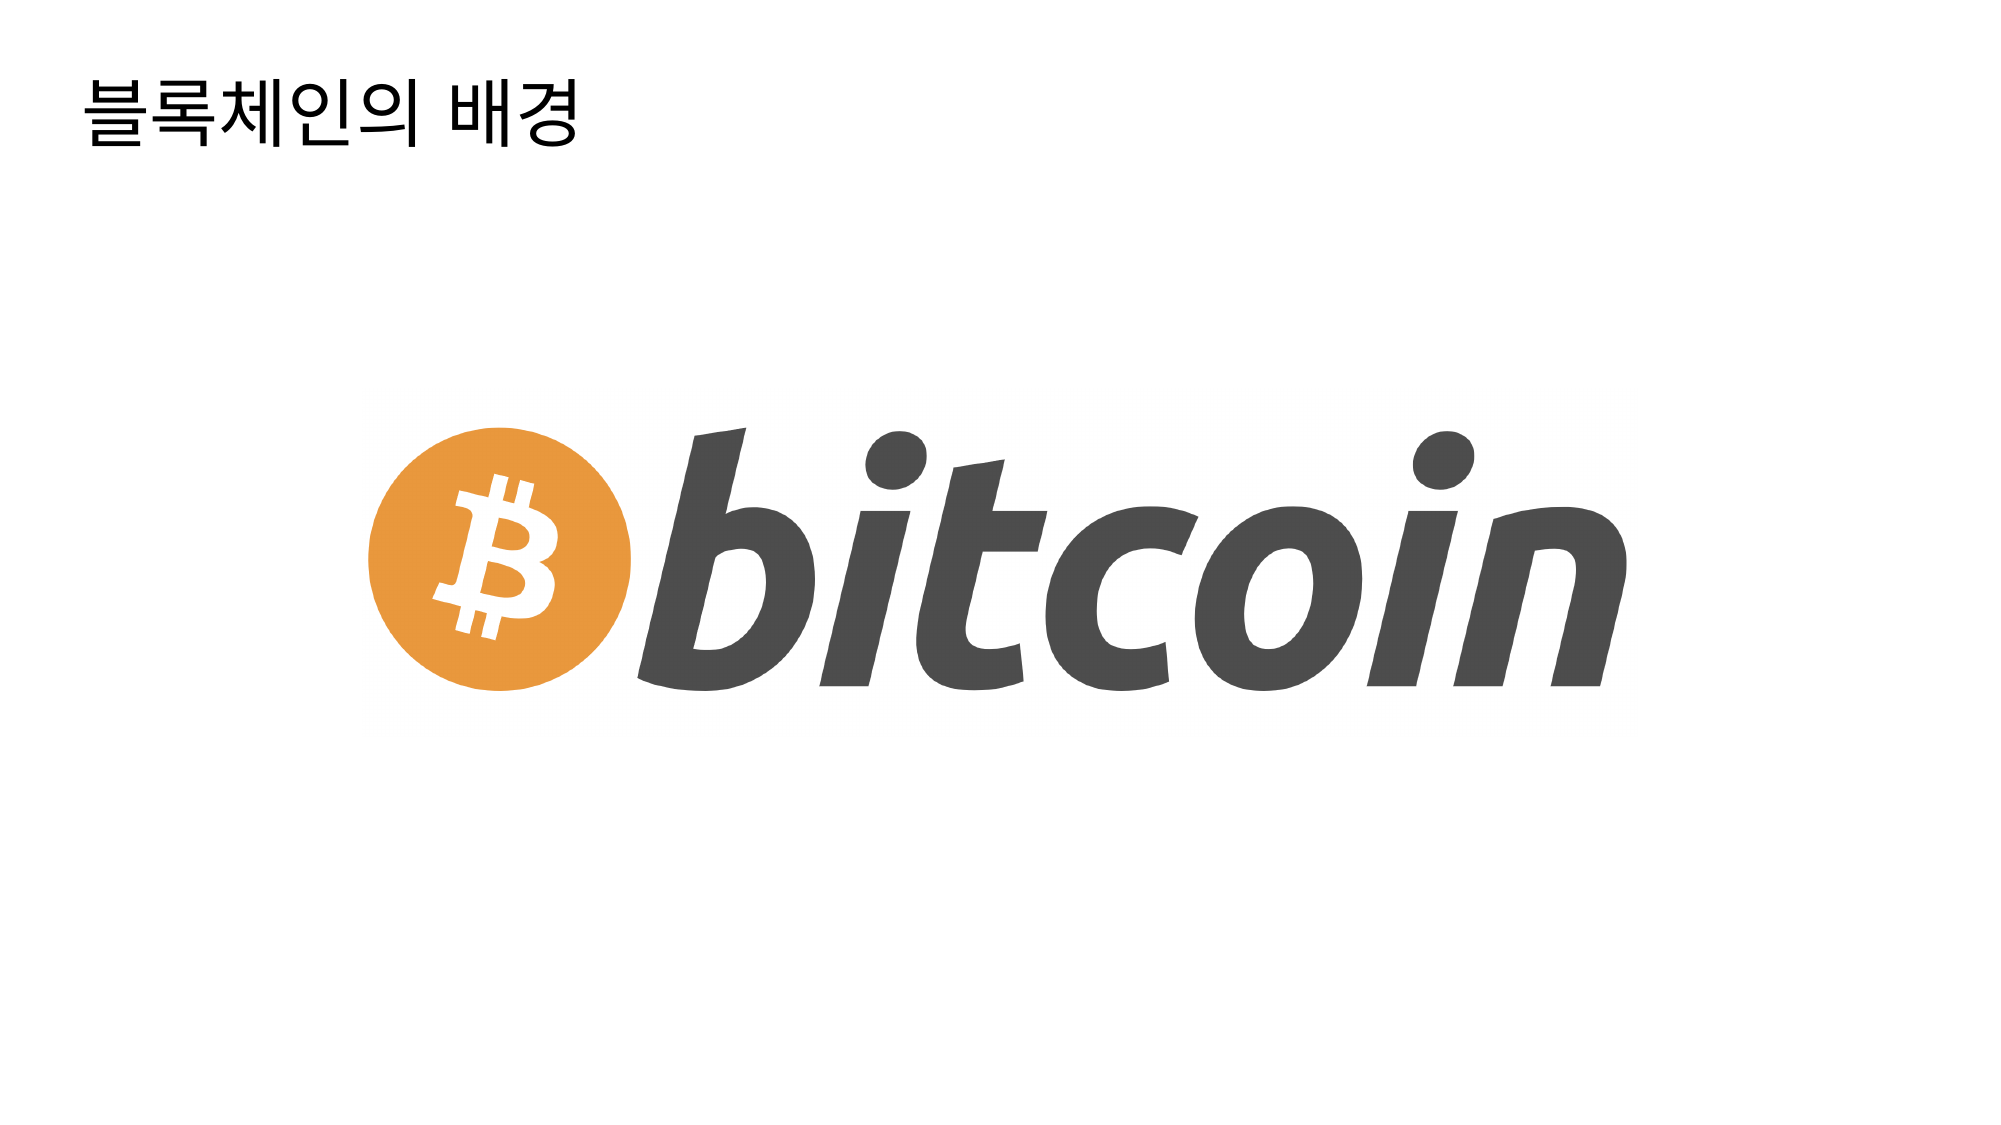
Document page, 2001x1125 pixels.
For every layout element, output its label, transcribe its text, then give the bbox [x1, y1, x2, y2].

text_box 블록체인의 배경 [66, 59, 600, 165]
picture [362, 388, 1638, 737]
